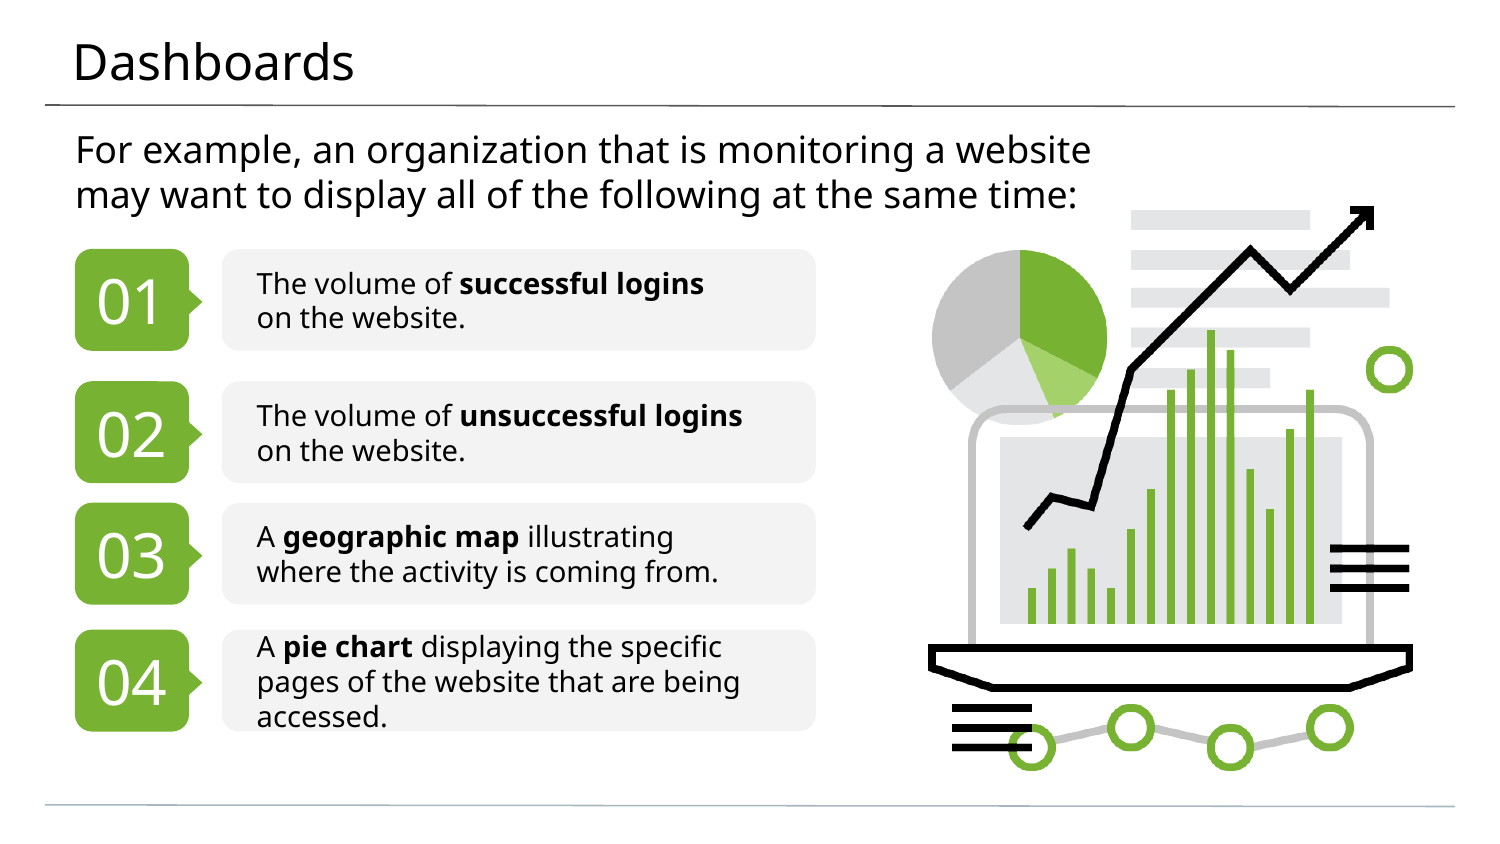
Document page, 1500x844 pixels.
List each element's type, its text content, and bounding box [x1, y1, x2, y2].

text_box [74, 502, 203, 605]
text_box A geographic map illustrating where the activity is coming from. [221, 502, 816, 605]
text_box The volume of unsuccessful logins on the website. [221, 381, 816, 484]
title Dashboards [0, 0, 1500, 88]
text_box The volume of successful logins on the website. [221, 249, 816, 351]
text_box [74, 380, 203, 484]
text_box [74, 248, 203, 352]
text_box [74, 629, 203, 732]
subtitle For example, an organization that is monitoring a website may want to display all of the following at the same time: [0, 110, 1500, 171]
picture [927, 206, 1414, 771]
text_box A pie chart displaying the specific pages of the website that are being accessed. [221, 629, 816, 732]
